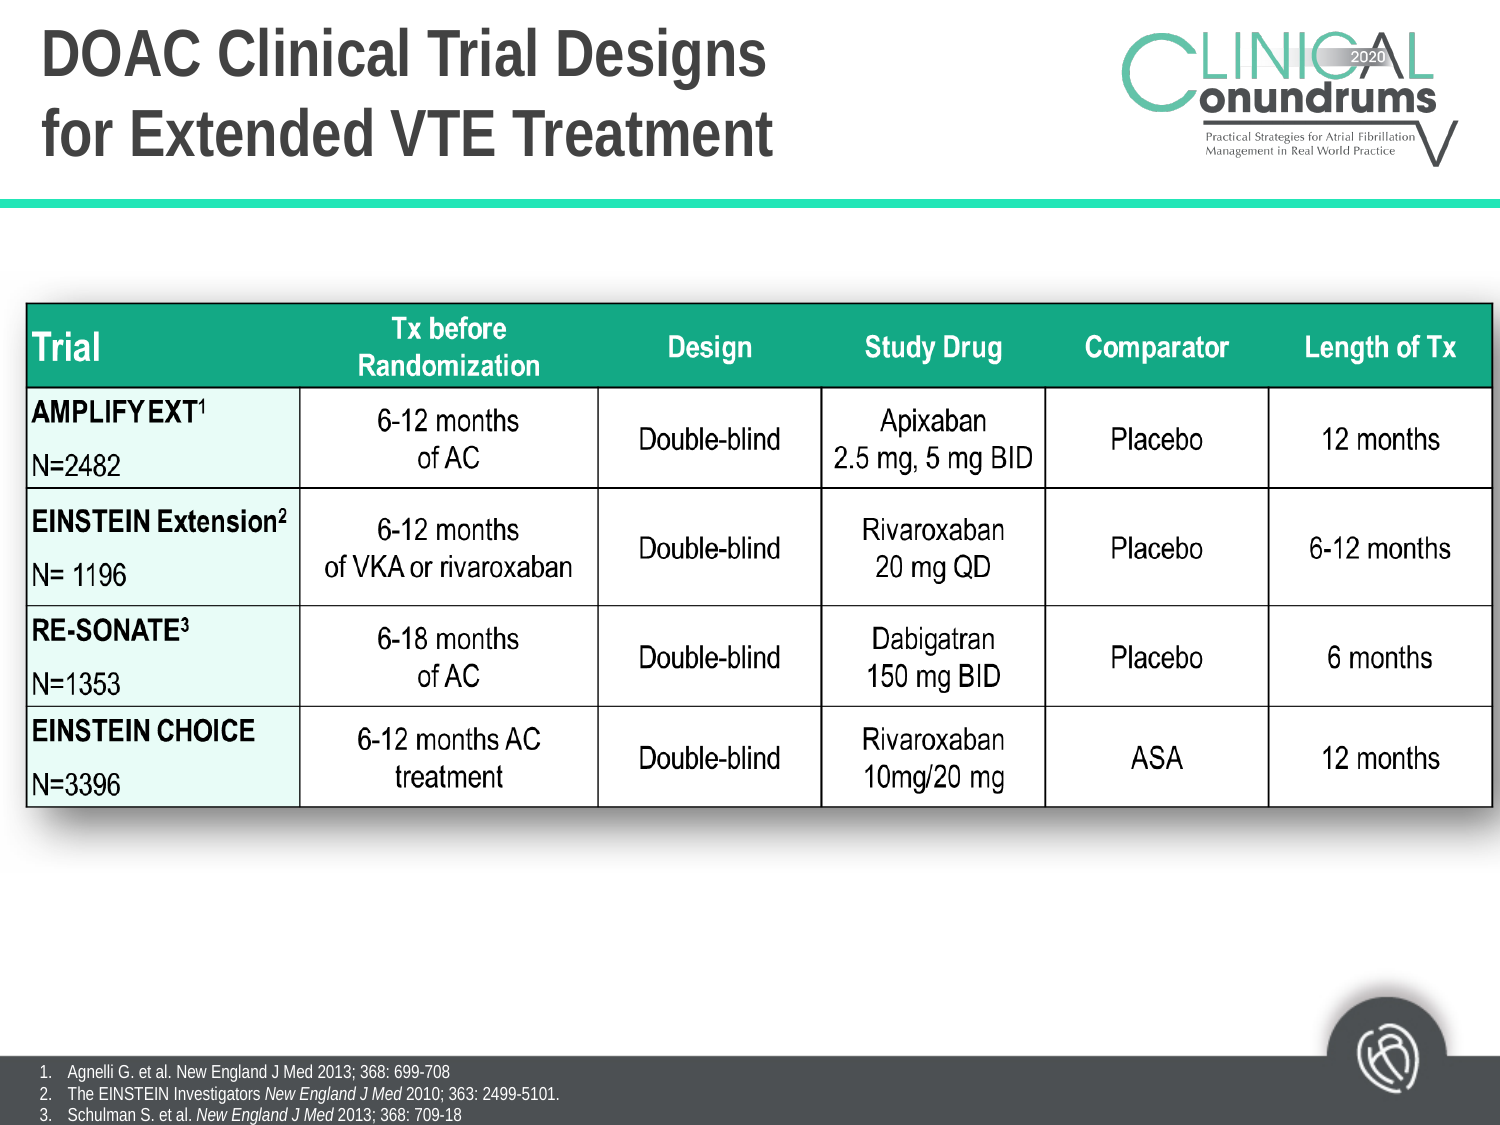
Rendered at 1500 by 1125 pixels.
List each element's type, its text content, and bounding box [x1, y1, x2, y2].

text_box DOAC Clinical Trial Designs for Extended VTE Treatment [26, 1, 1184, 177]
picture [6, 297, 1494, 823]
picture [0, 925, 1500, 1125]
picture [1118, 23, 1460, 175]
